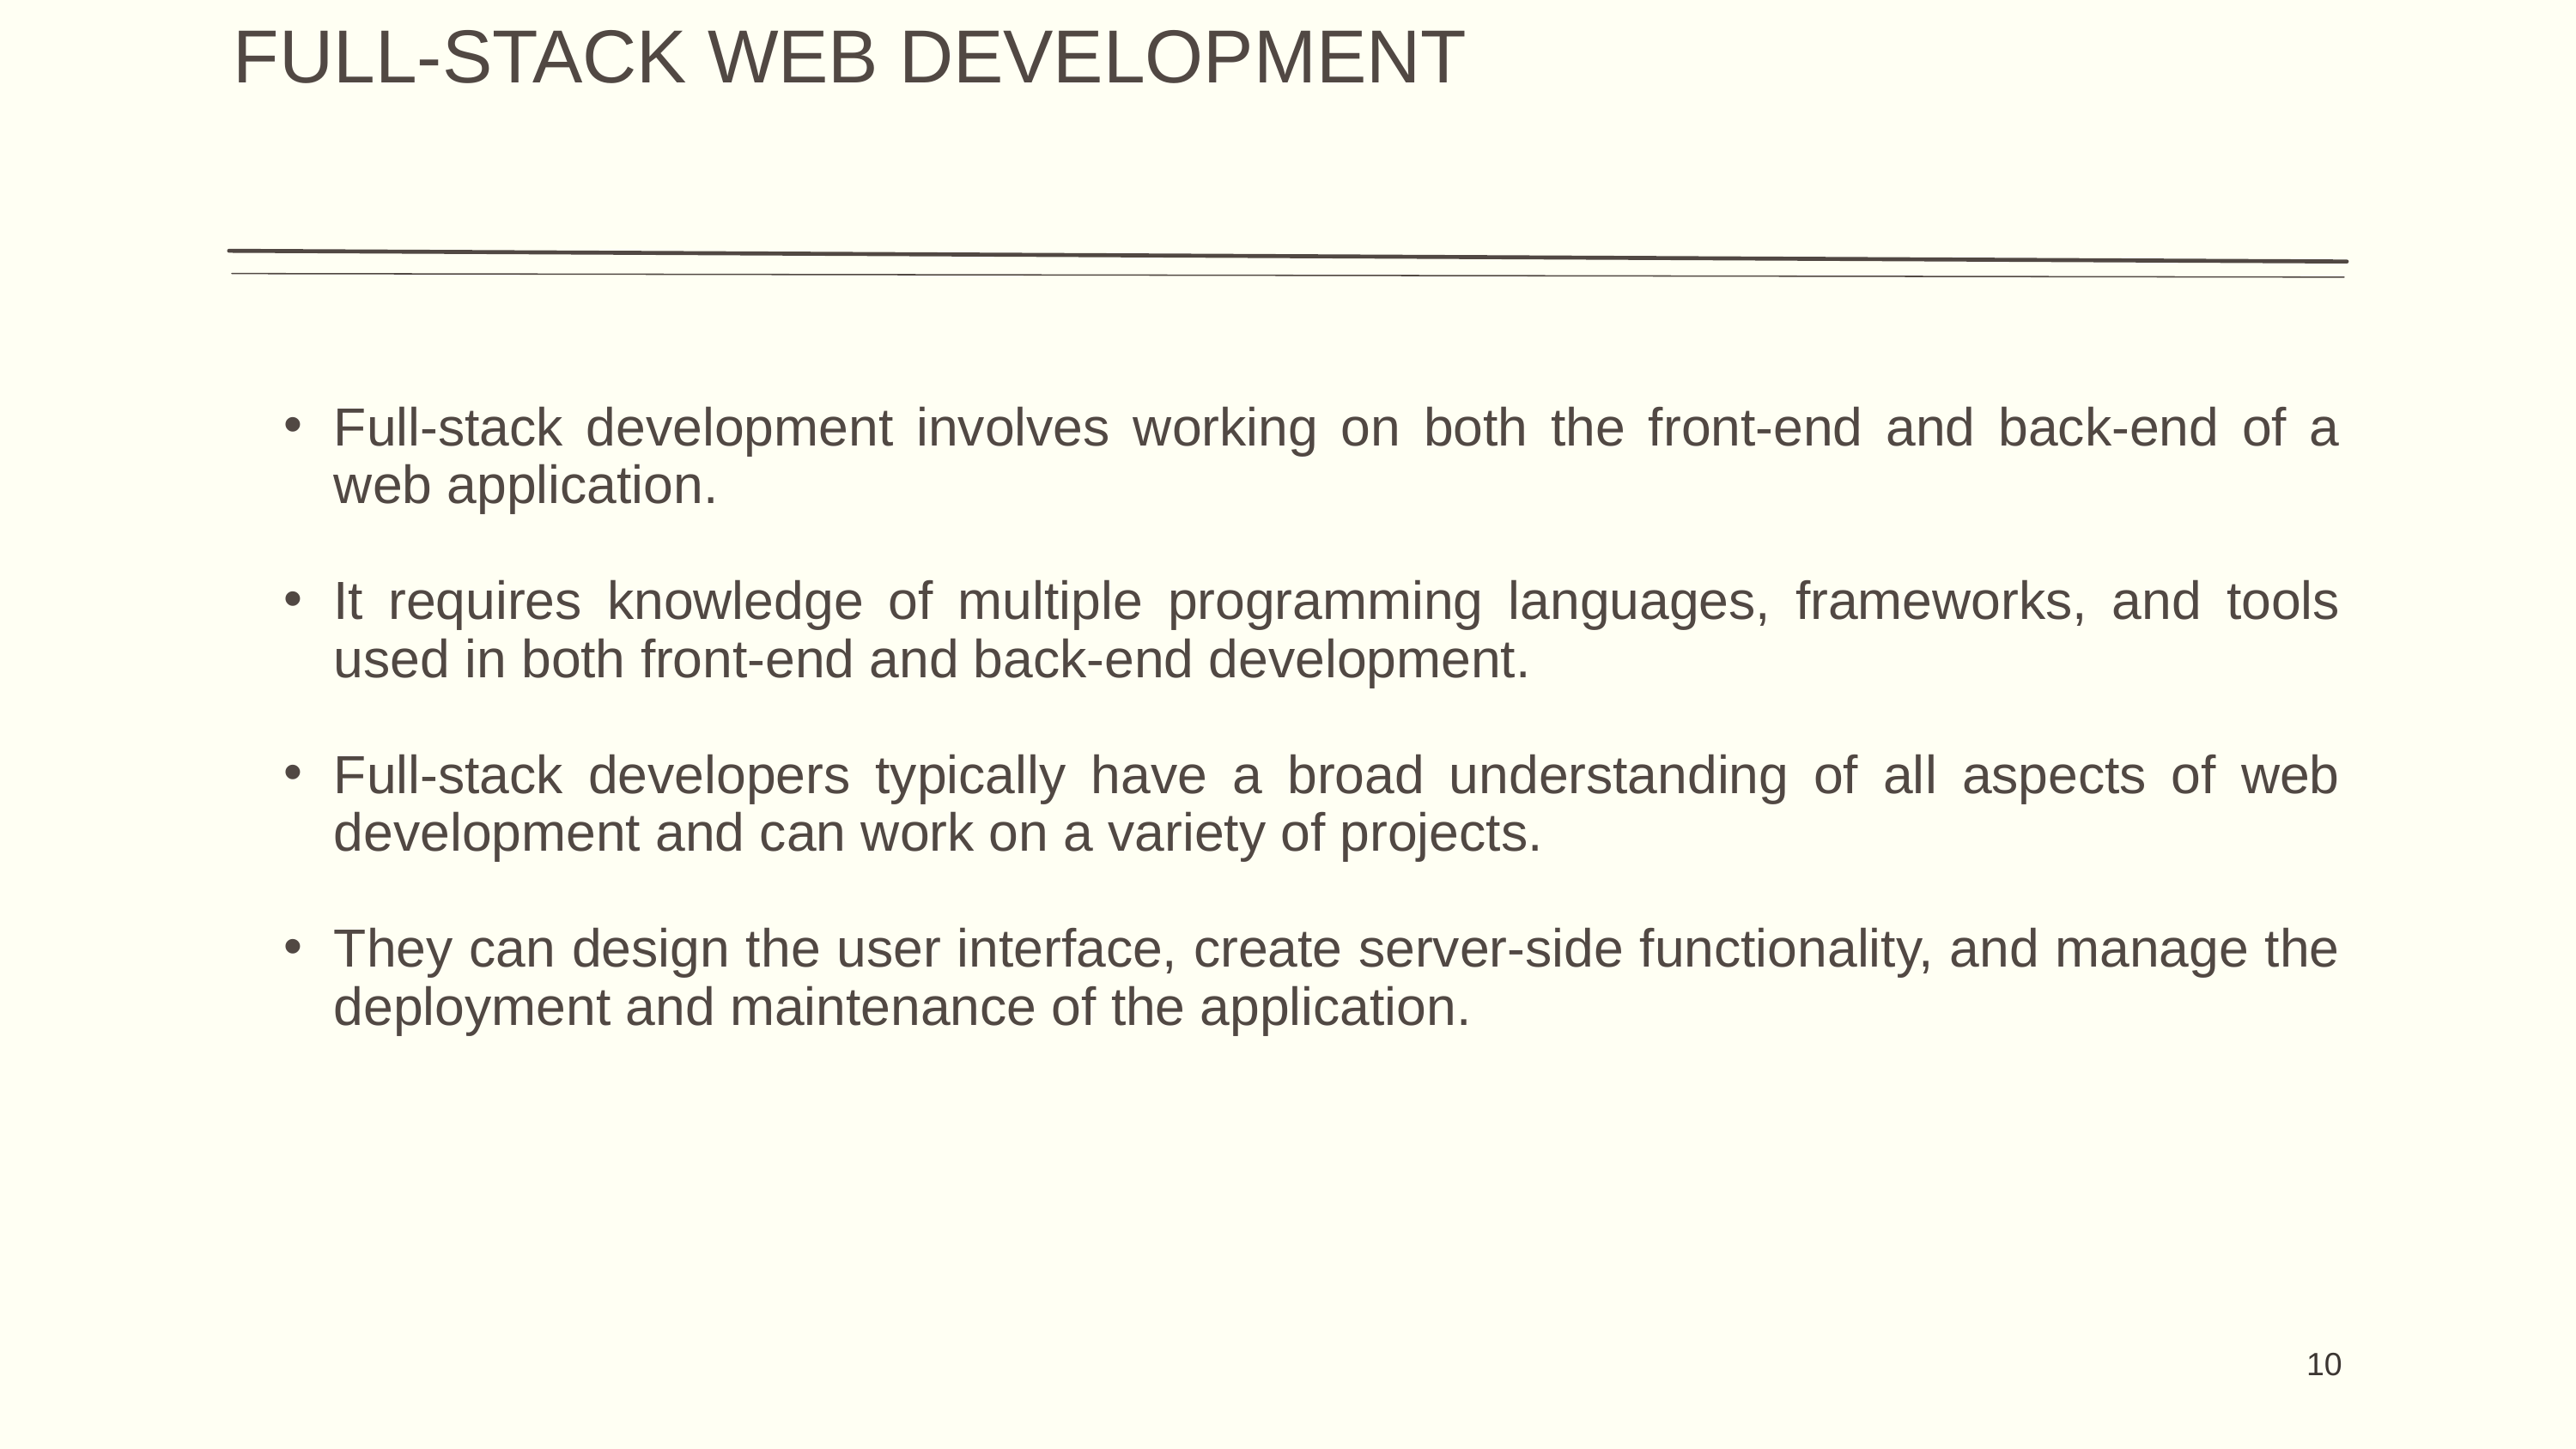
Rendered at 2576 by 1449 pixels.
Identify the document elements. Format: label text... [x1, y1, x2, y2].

text_box Full-stack development involves working on both the front-end and back-end of a web application. It requires knowledge of multiple programming languages, frameworks, and tools used in both front-end and back-end development. Full-stack developers typically have a broad understanding of all aspects of web development and can work on a variety of projects. They can design the user interface, create server-side functionality, and manage the deployment and maintenance of the application. [233, 340, 2343, 1094]
text_box 10 [1955, 1343, 2342, 1383]
text_box FULL-STACK WEB DEVELOPMENT [233, 16, 2342, 99]
